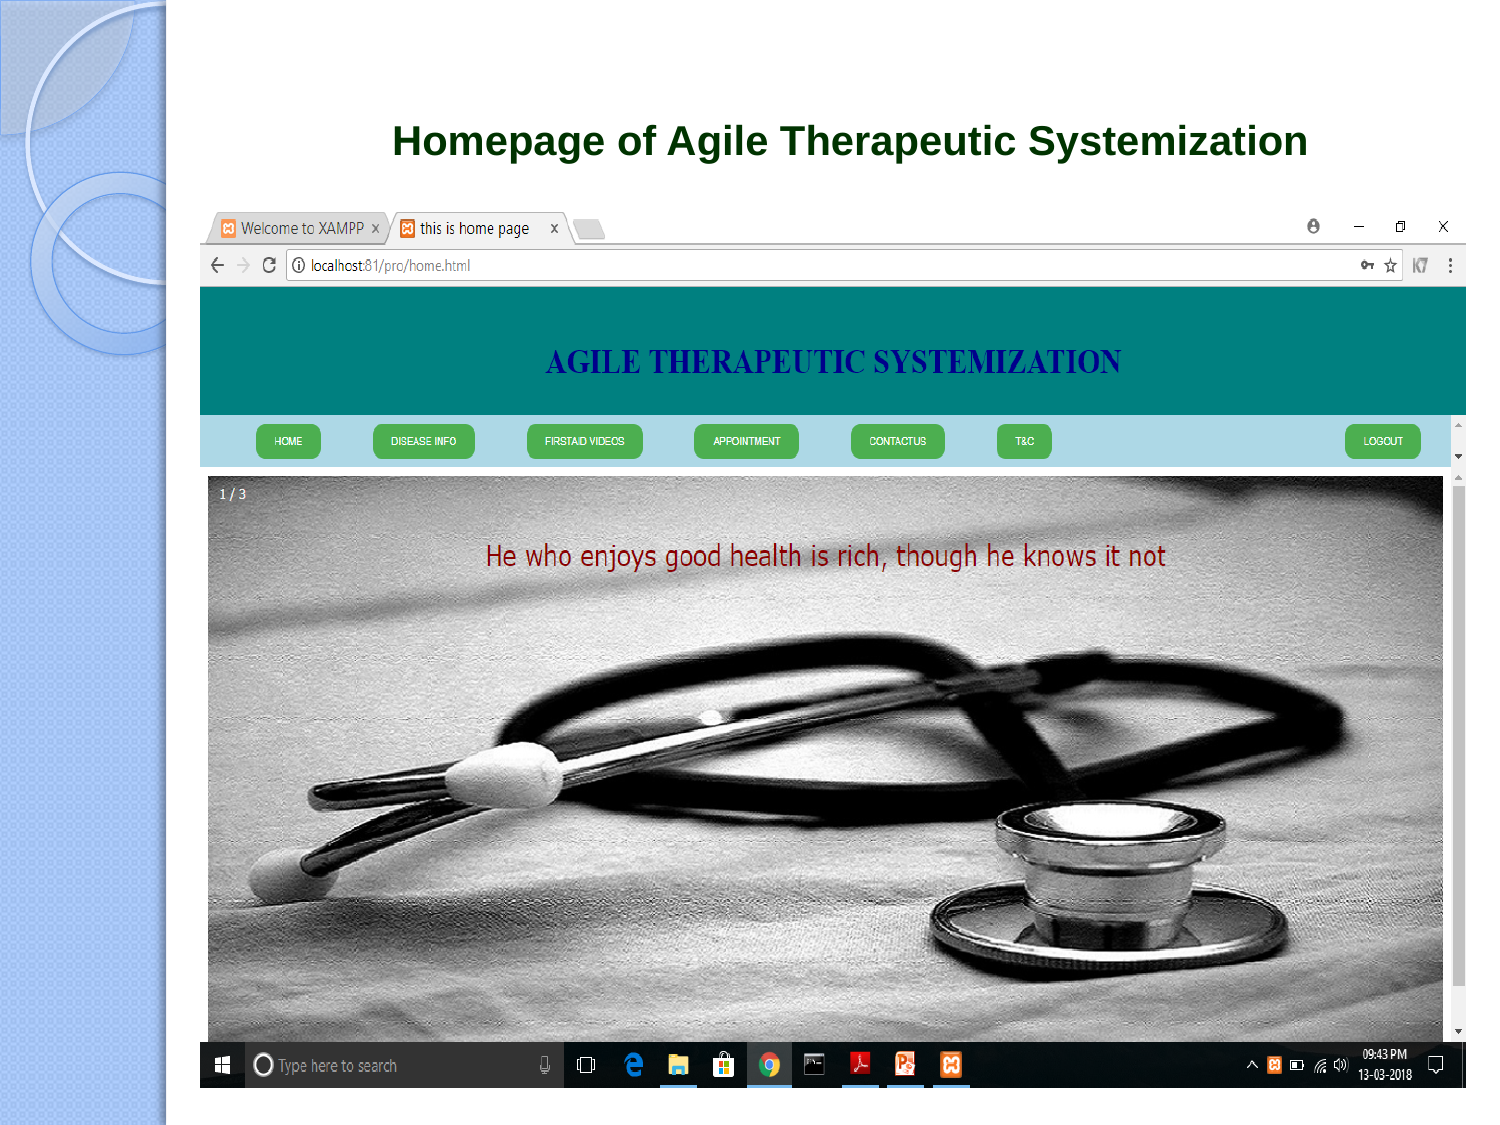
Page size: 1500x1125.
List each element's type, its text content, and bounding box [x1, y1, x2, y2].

title Homepage of Agile Therapeutic Systemization [235, 45, 1466, 210]
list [199, 212, 1466, 1088]
